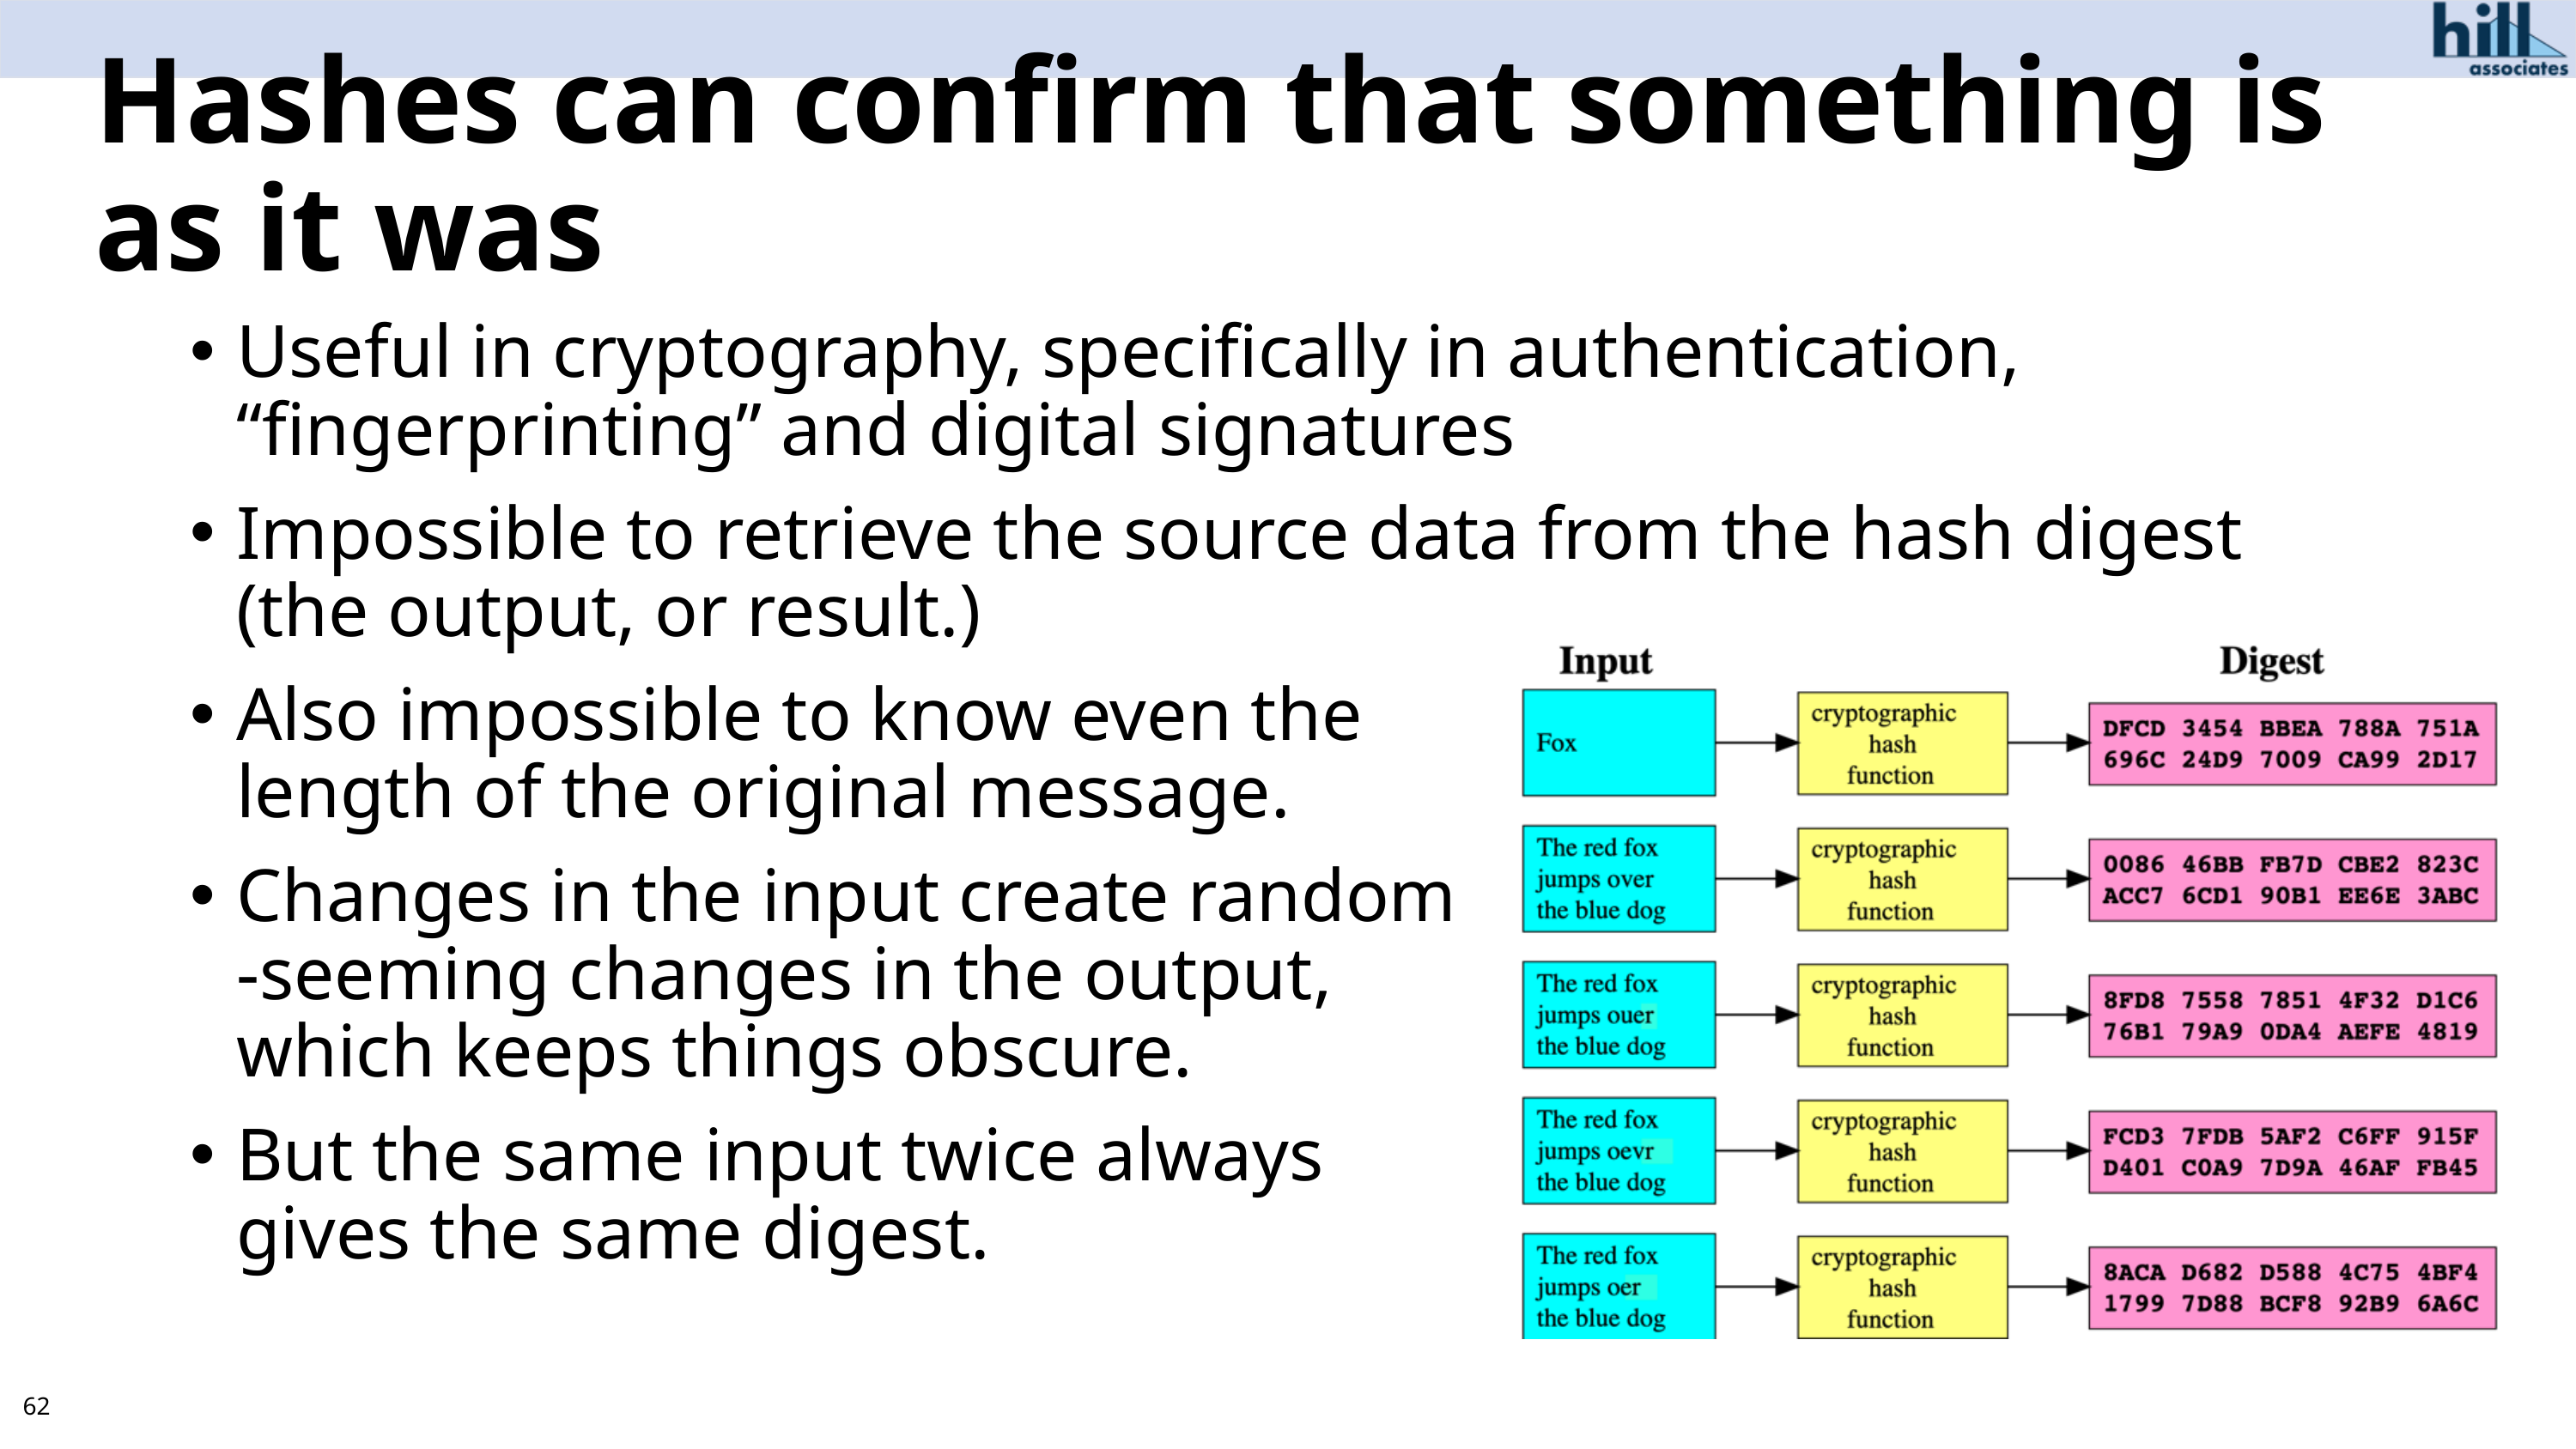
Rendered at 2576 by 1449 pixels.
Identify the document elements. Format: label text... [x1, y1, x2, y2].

text_box 62 [3, 1384, 215, 1449]
list Useful in cryptography, specifically in authentication, “fingerprinting” and digital signatures Impossible to retrieve the source data from the hash digest (the output, or result.) Also impossible to know even the length of the original message. Changes in the input create random -seeming changes in the output, which keeps things obscure. But the same input twice always gives the same digest. [177, 308, 2399, 1290]
picture [1513, 633, 2506, 1340]
title Hashes can confirm that something is as it was [82, 28, 2436, 309]
picture [2432, 0, 2576, 80]
